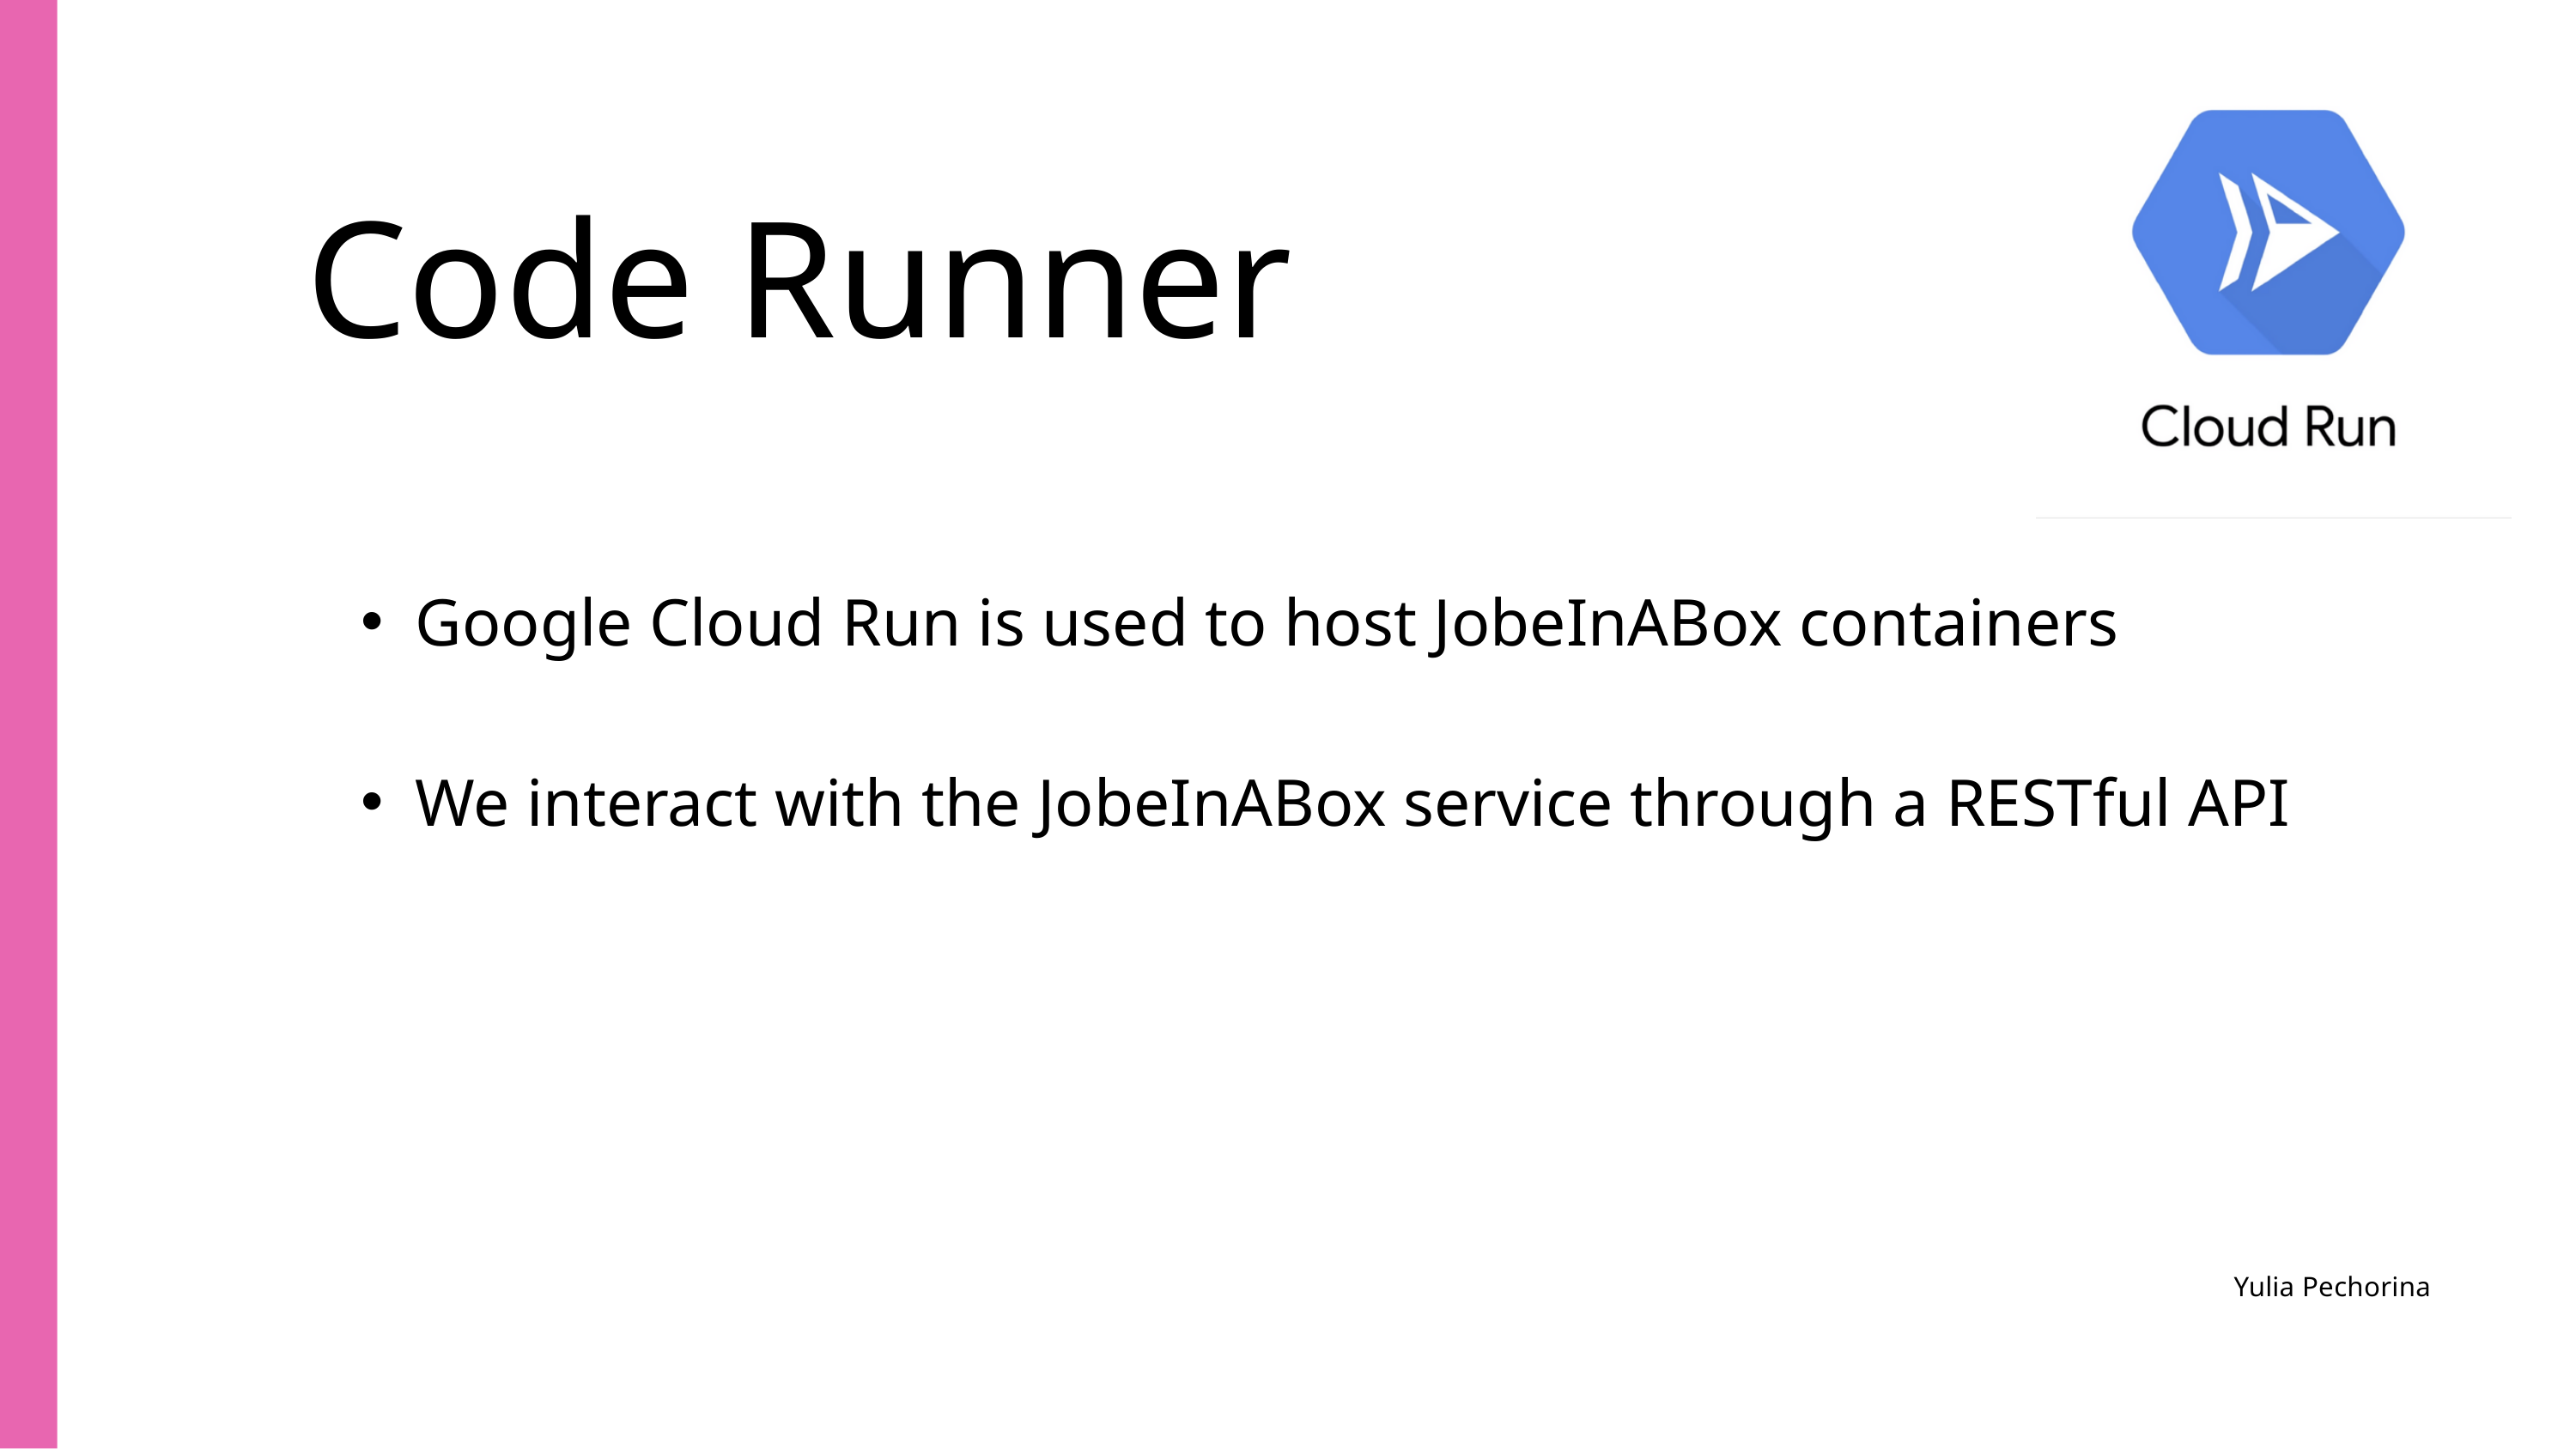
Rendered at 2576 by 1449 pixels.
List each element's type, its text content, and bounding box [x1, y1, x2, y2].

text_box [0, 0, 58, 1449]
picture [2036, 57, 2512, 518]
text_box Code Runner [306, 176, 2032, 370]
text_box Yulia Pechorina [1449, 1267, 2432, 1303]
text_box Google Cloud Run is used to host JobeInABox containers We interact with the JobeInABox service through a RESTful API [306, 568, 2347, 840]
